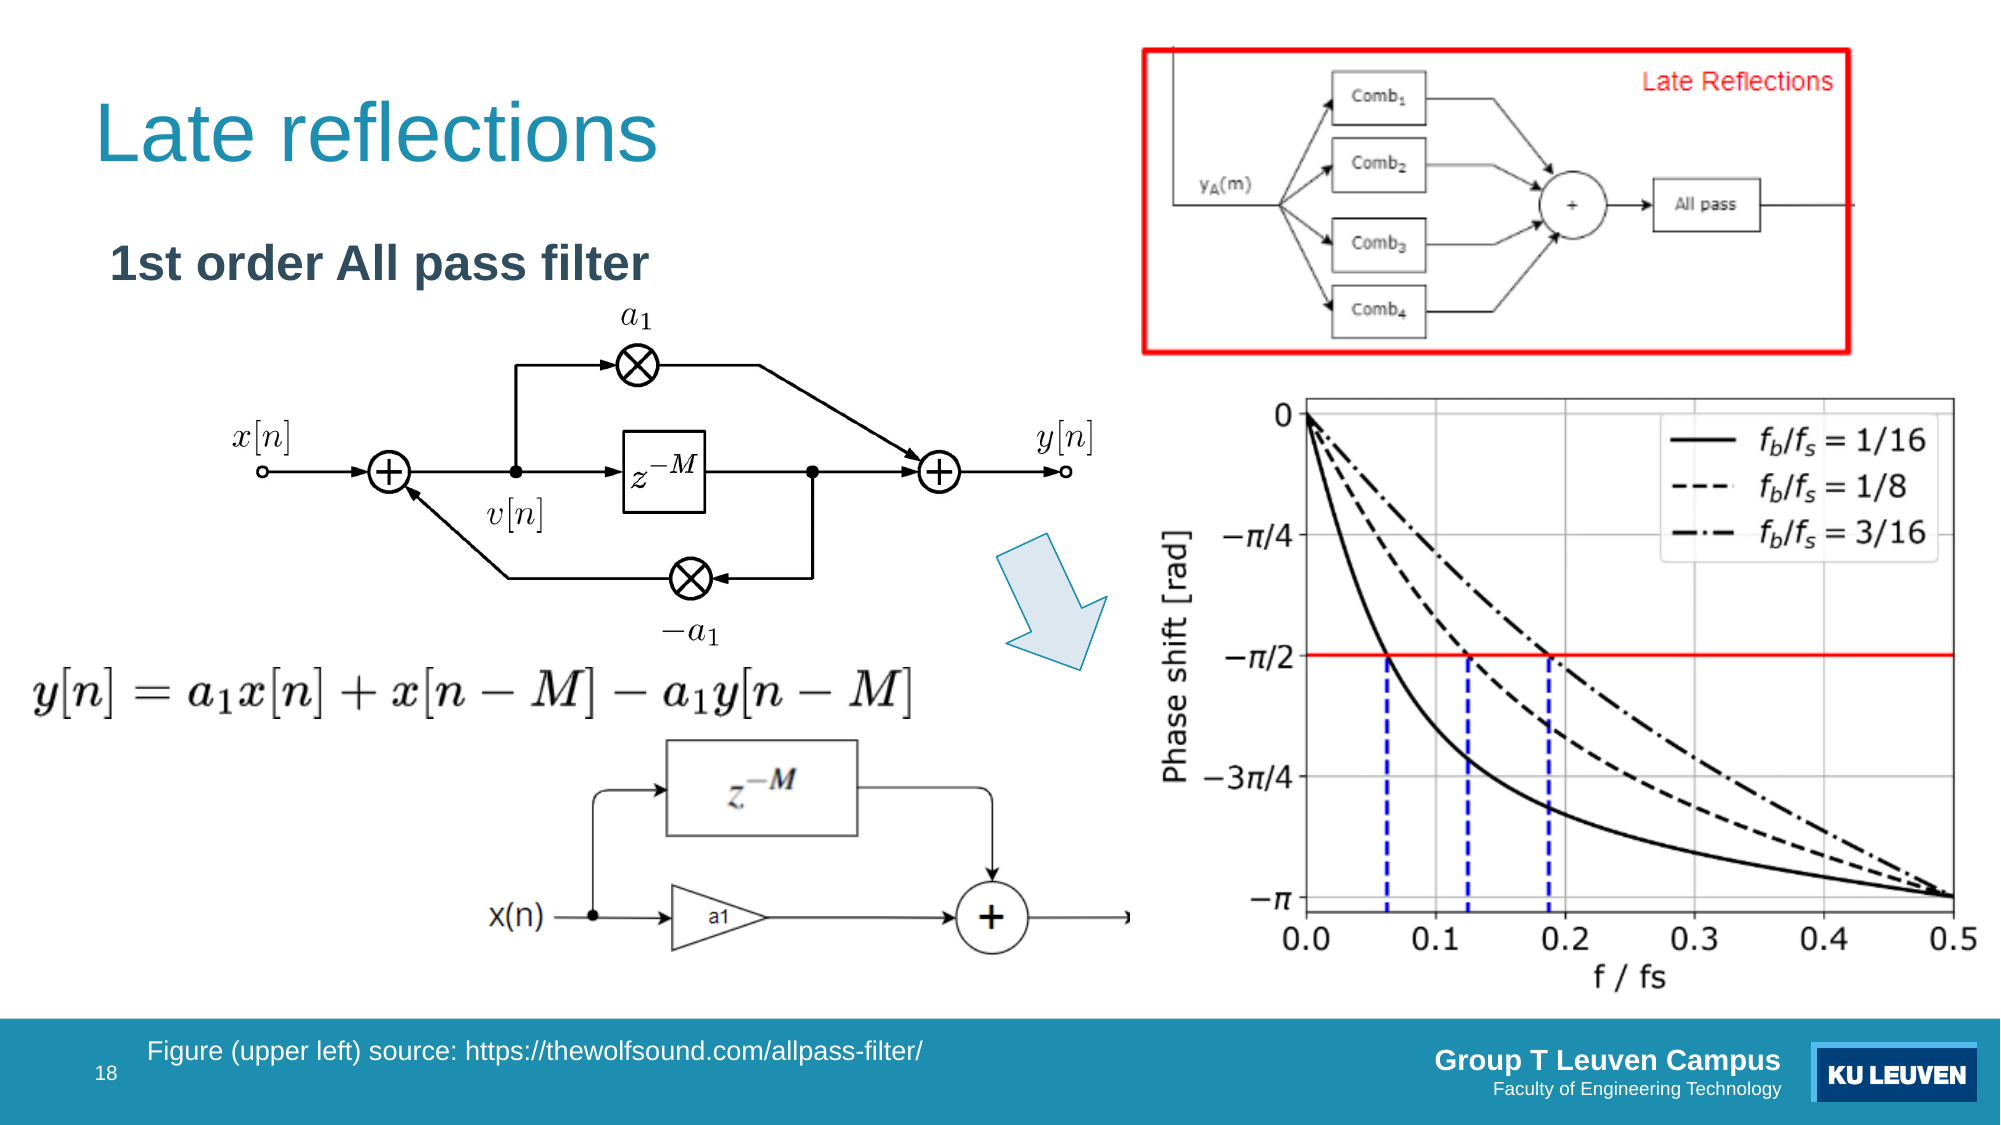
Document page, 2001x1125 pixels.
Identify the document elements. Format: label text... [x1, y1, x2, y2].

slide_number ‹#› [94, 1018, 131, 1125]
picture [32, 45, 1991, 1005]
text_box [627, 443, 701, 508]
title Late reflections [94, 33, 1906, 223]
list 1st order All pass filter [94, 222, 1136, 306]
picture [1811, 1042, 1977, 1102]
text_box Figure (upper left) source: https://thewolfsound.com/allpass-filter/ [131, 1018, 1440, 1125]
